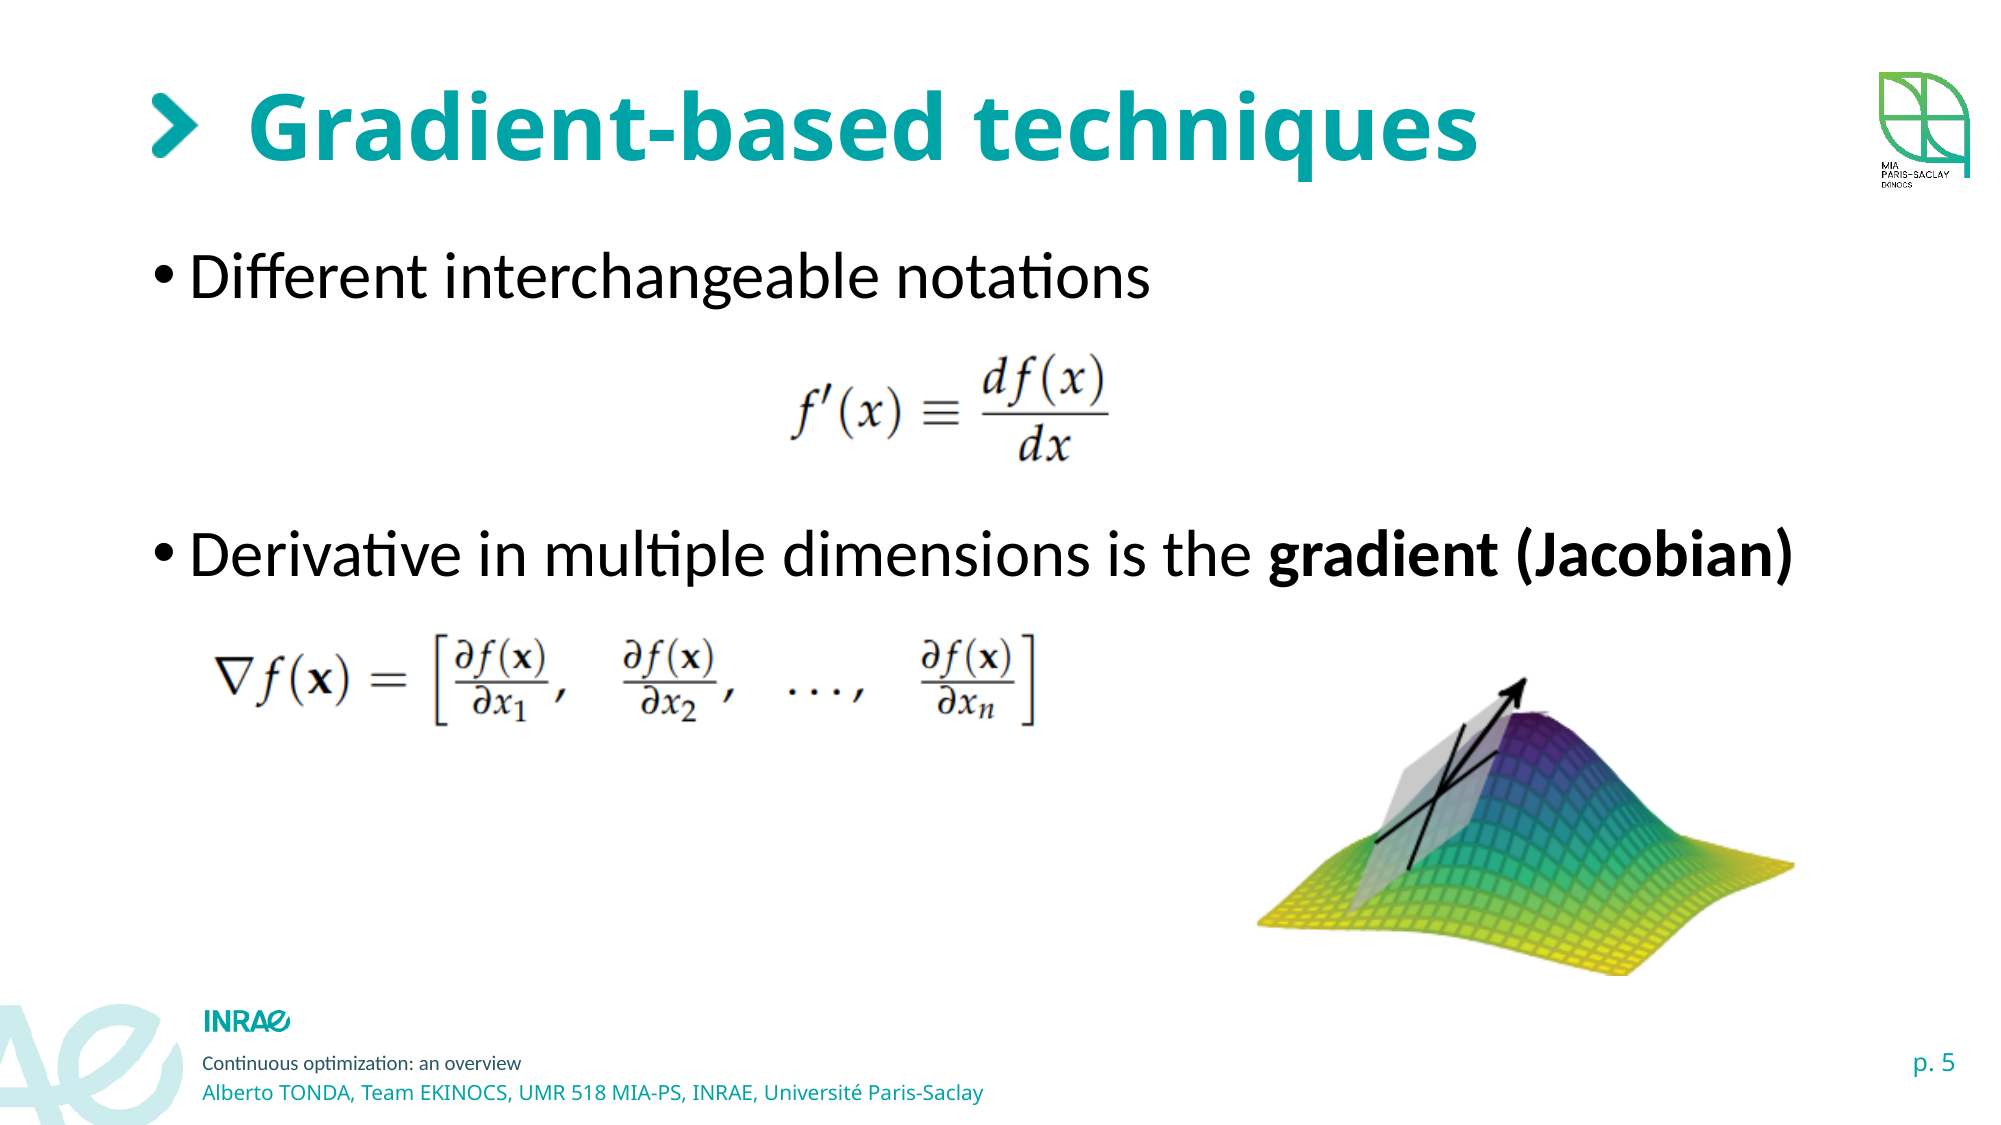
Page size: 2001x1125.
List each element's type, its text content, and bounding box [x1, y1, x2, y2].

picture [152, 93, 200, 158]
list Different interchangeable notations Derivative in multiple dimensions is the gradient (Jacobian) [137, 233, 1863, 1001]
picture [195, 596, 1062, 739]
picture [0, 996, 329, 1125]
picture [1133, 589, 1860, 976]
title Gradient-based techniques [137, 59, 1863, 203]
picture [1862, 54, 1986, 205]
picture [739, 304, 1134, 478]
